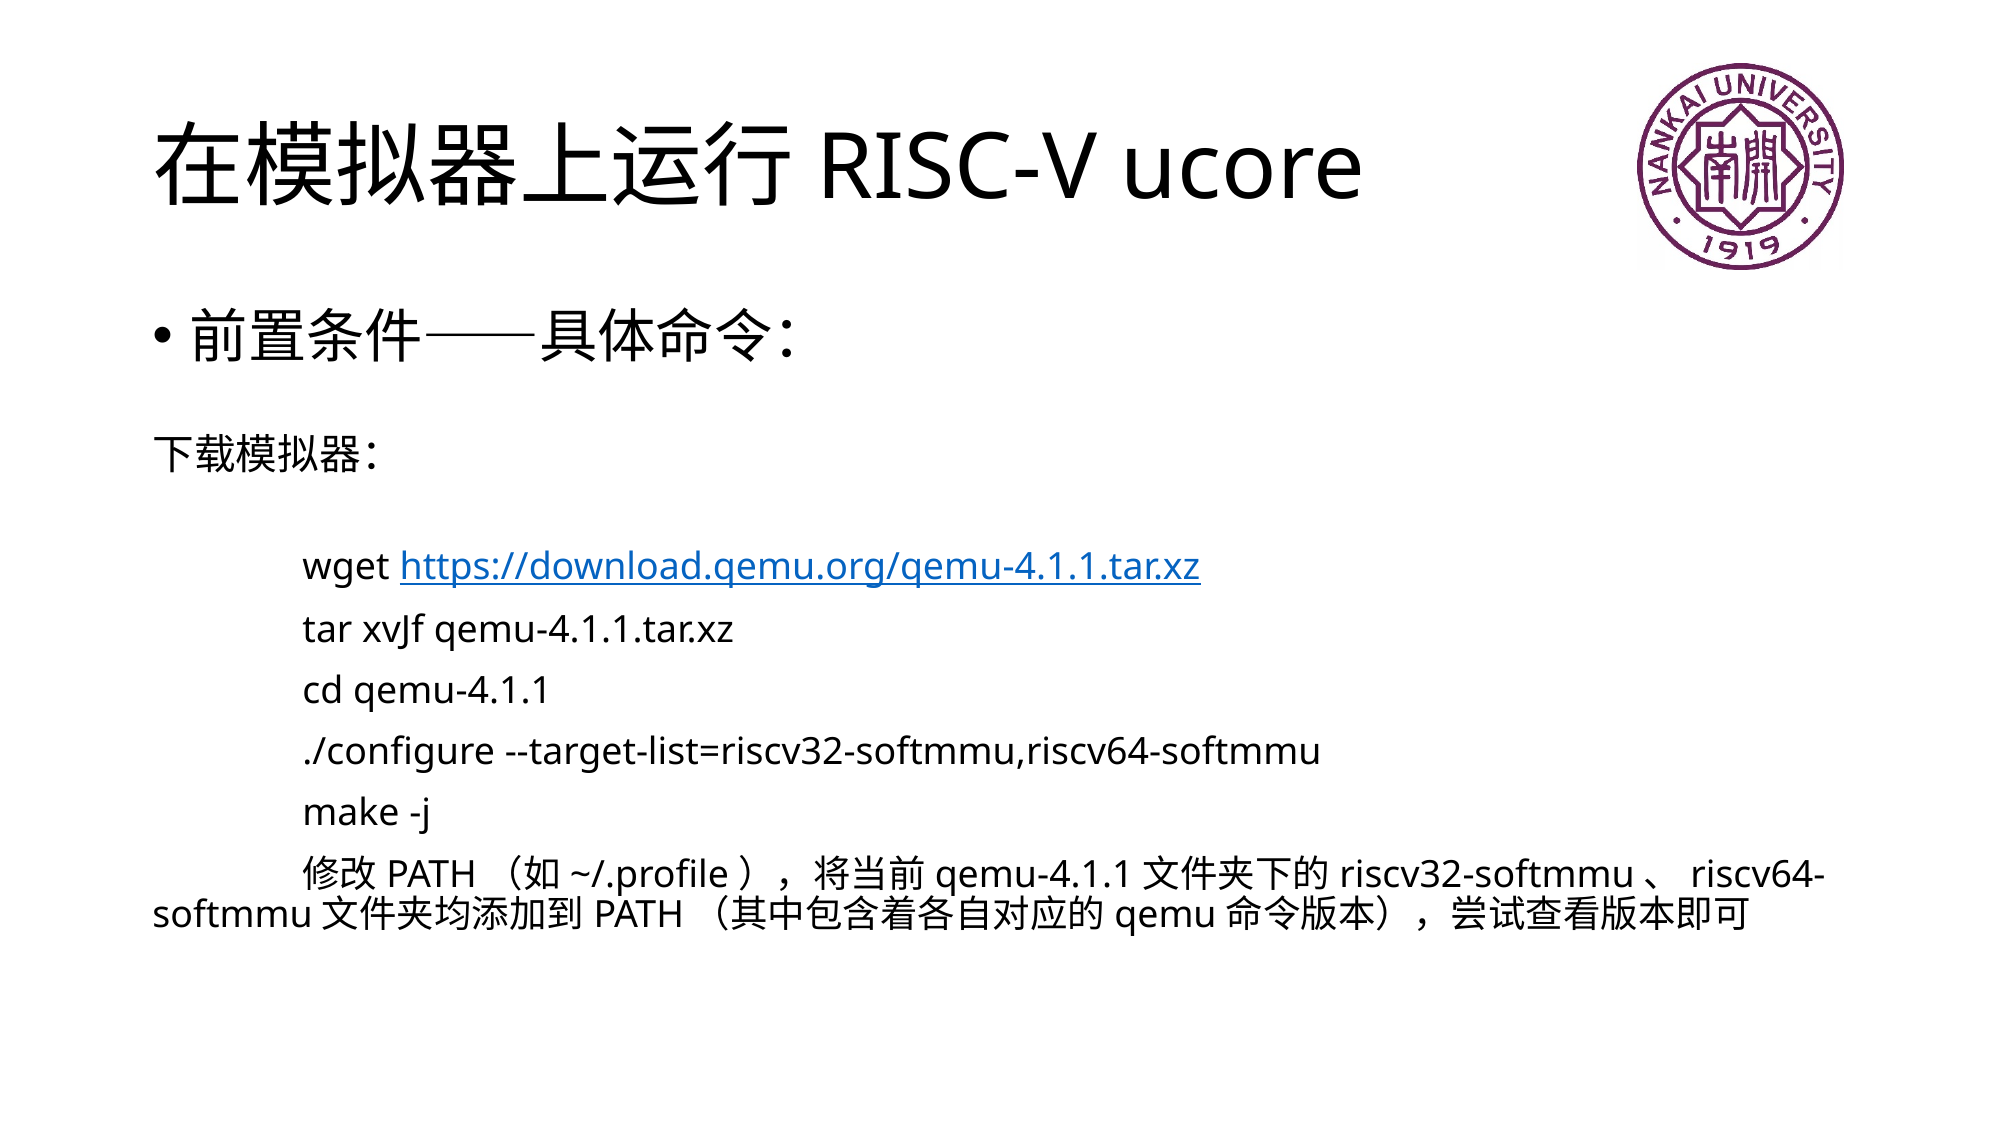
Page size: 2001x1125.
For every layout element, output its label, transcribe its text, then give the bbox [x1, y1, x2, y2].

list 前置条件——具体命令： 下载模拟器： wget https://download.qemu.org/qemu-4.1.1.tar.xz tar xvJf qemu-4.1.1.tar.xz cd qemu-4.1.1 ./configure --target-list=riscv32-softmmu,riscv64-softmmu make -j 修改PATH（如~/.profile），将当前qemu-4.1.1文件夹下的riscv32-softmmu、riscv64-softmmu文件夹均添加到PATH（其中包含着各自对应的qemu命令版本），尝试查看版本即可 [137, 299, 1974, 1014]
title 在模拟器上运行RISC-V ucore [137, 59, 1863, 278]
